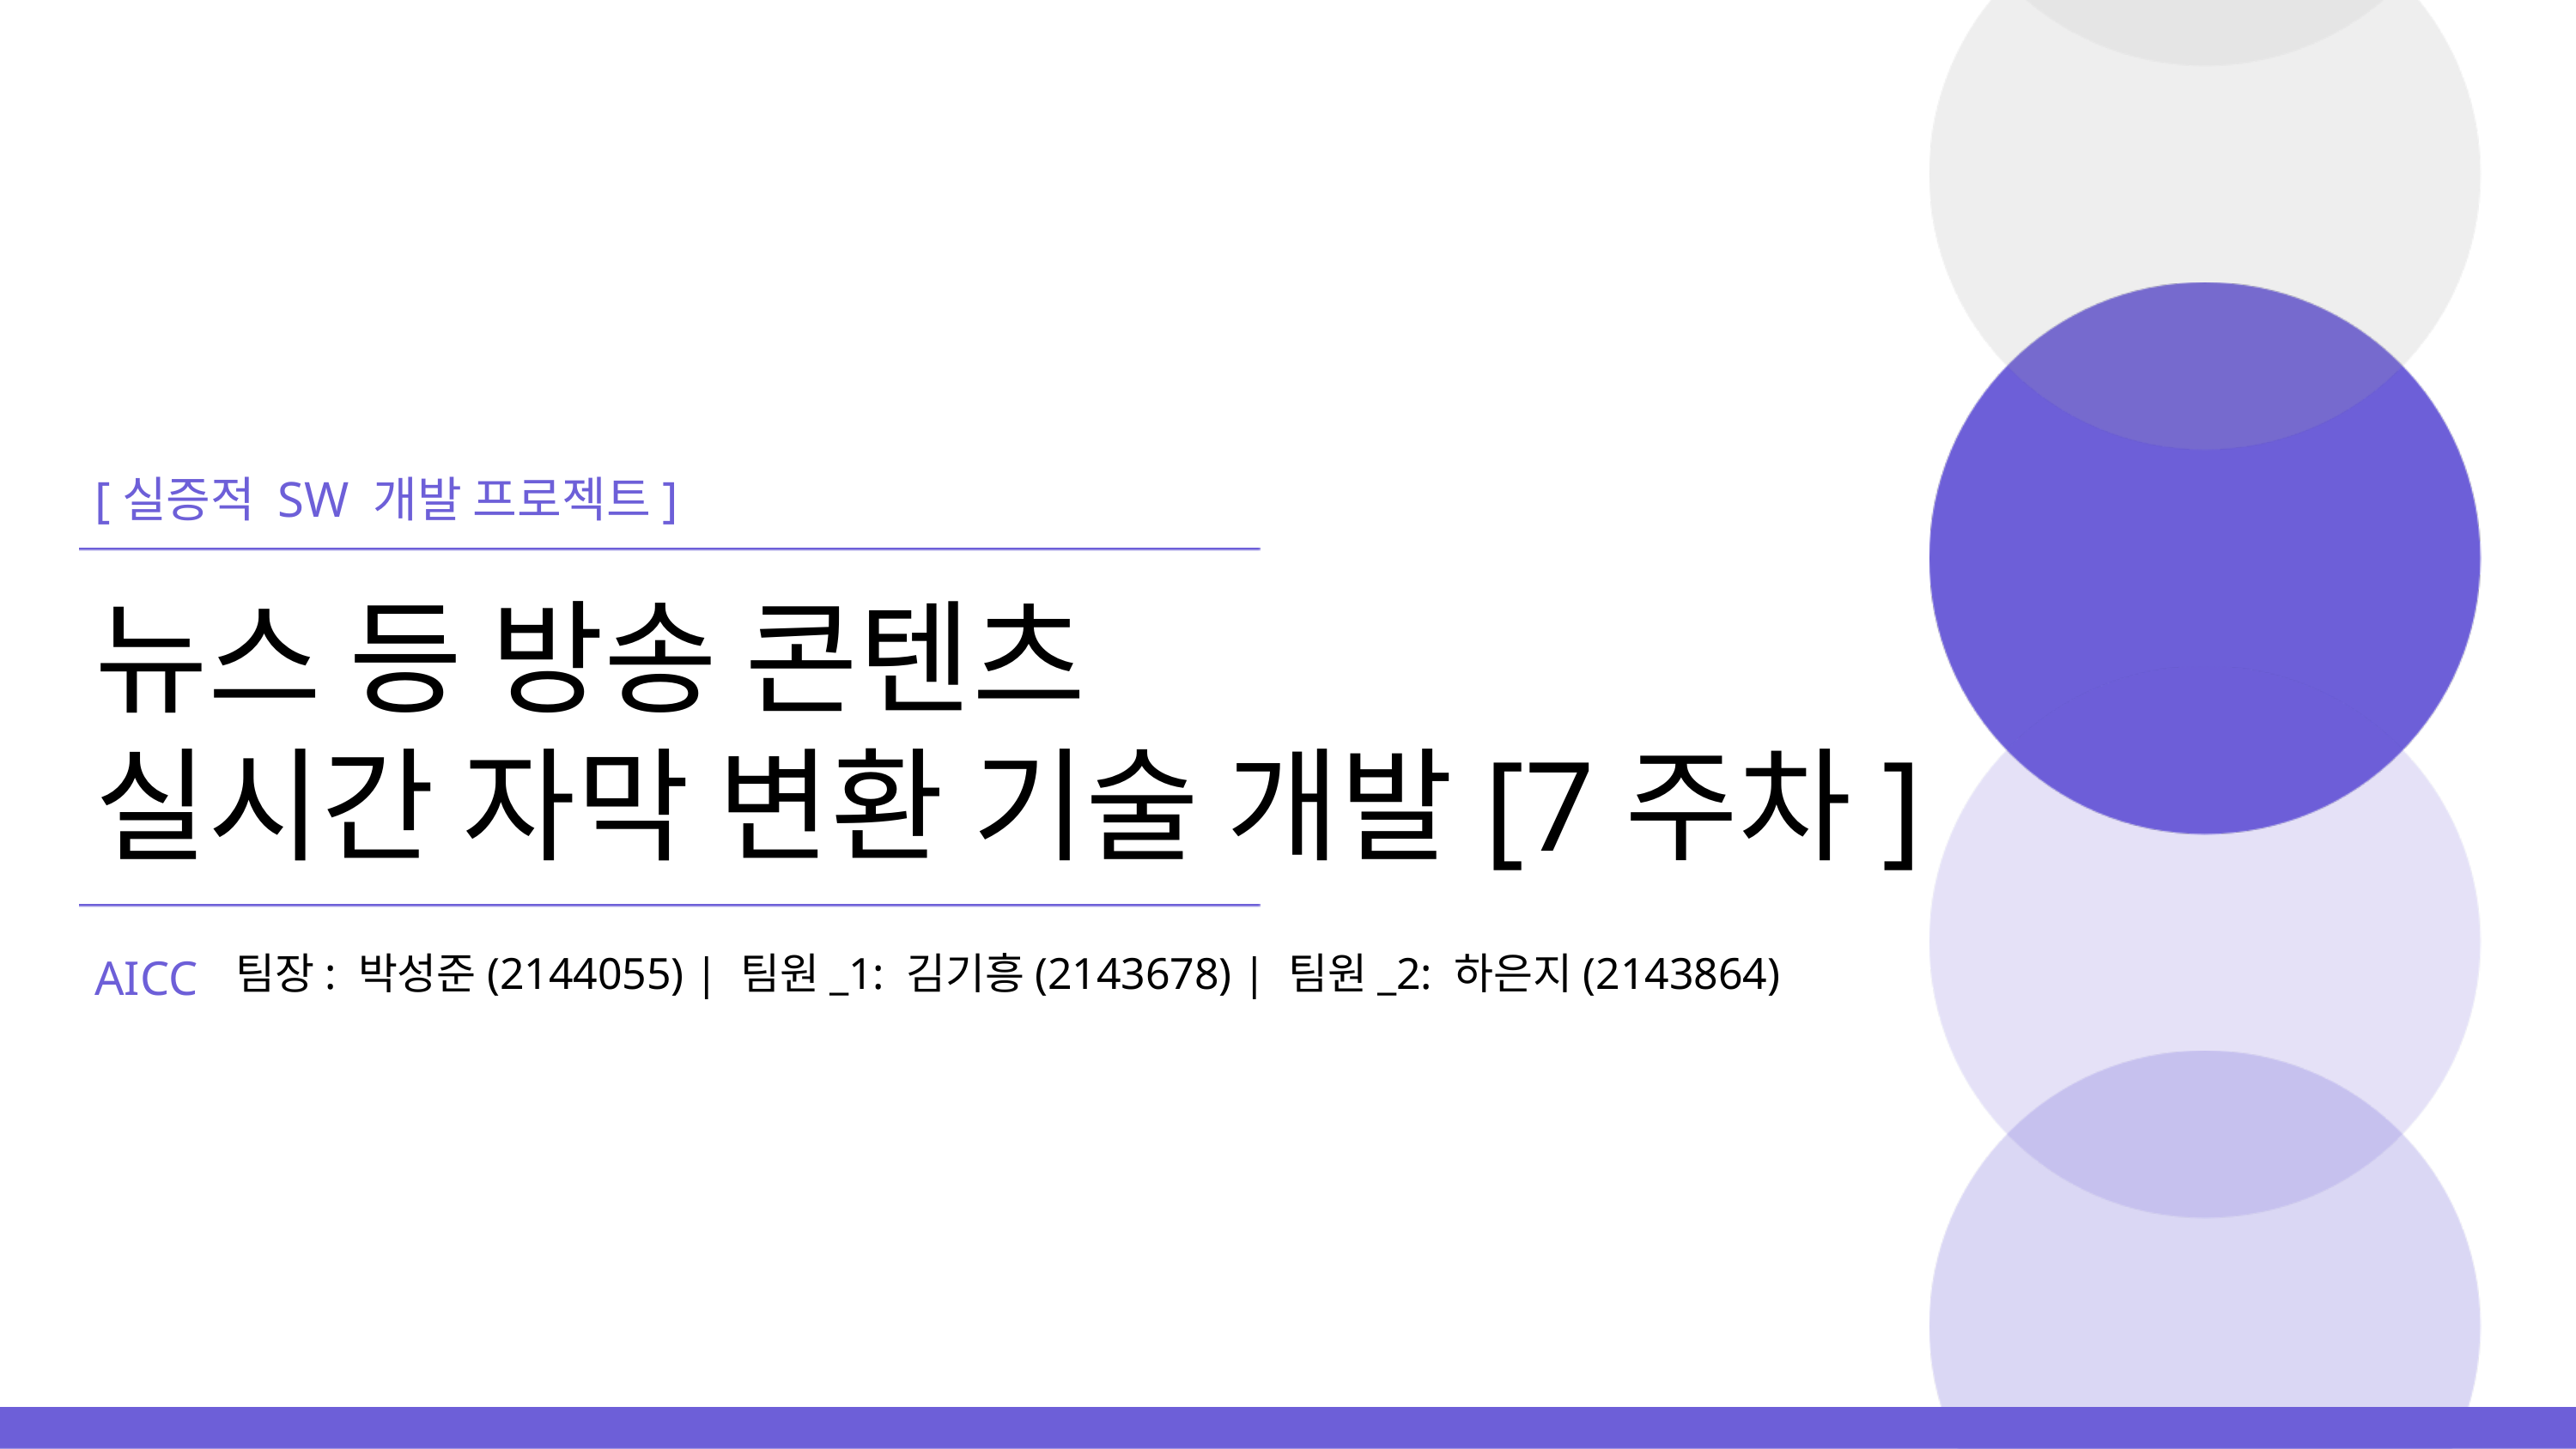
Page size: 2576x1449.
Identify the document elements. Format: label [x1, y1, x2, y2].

text_box [2488, 1407, 2576, 1449]
text_box [78, 457, 2145, 994]
text_box [1929, 0, 2482, 1449]
text_box [0, 1407, 1925, 1449]
